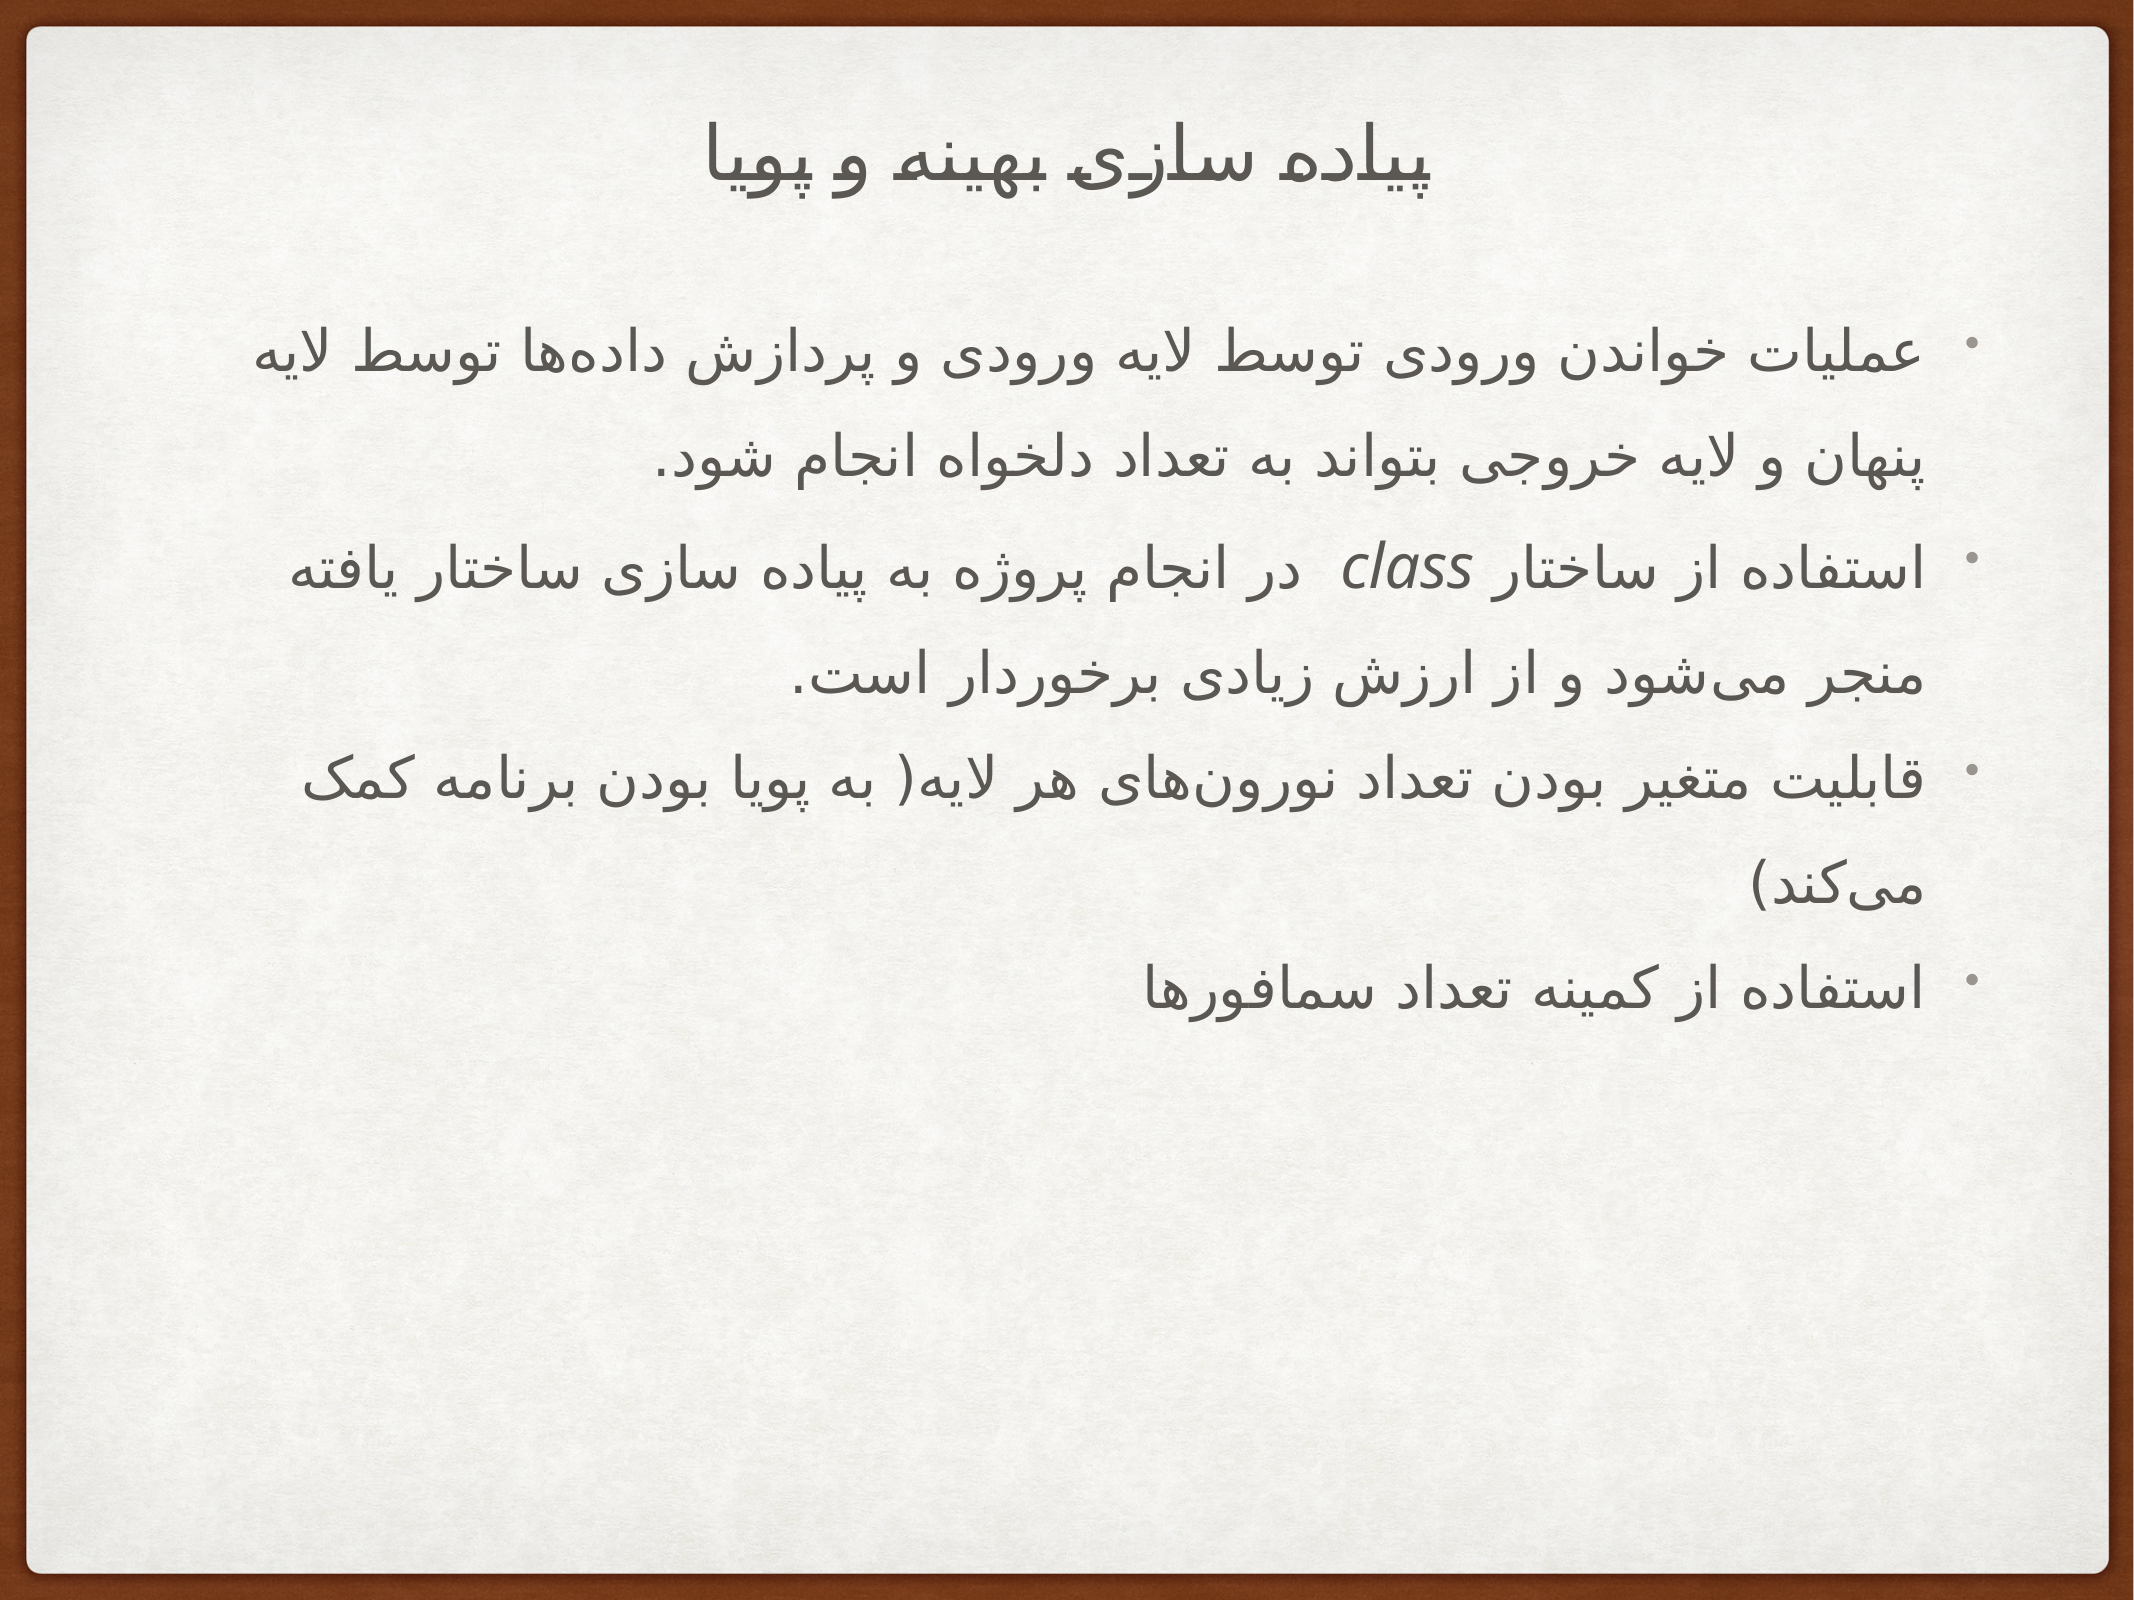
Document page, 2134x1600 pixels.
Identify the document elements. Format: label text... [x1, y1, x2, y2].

title پیاده سازی بهینه و پویا [109, 95, 2024, 220]
text_box عملیات خواندن ورودی توسط لایه ورودی و پردازش داده‌ها توسط لایه پنهان و لایه خروجی بتواند به تعداد دلخواه انجام شود. استفاده از ساختار class در انجام پروژه به پیاده سازی ساختار یافته منجر می‌شود و از ارزش زیادی برخوردار است. قابلیت متغیر بودن تعداد نورون‌های هر لایه( به پویا بودن برنامه کمک می‌کند) استفاده از کمینه تعداد سمافور‌ها‌ [211, 269, 1989, 1134]
picture [0, 0, 2134, 1600]
